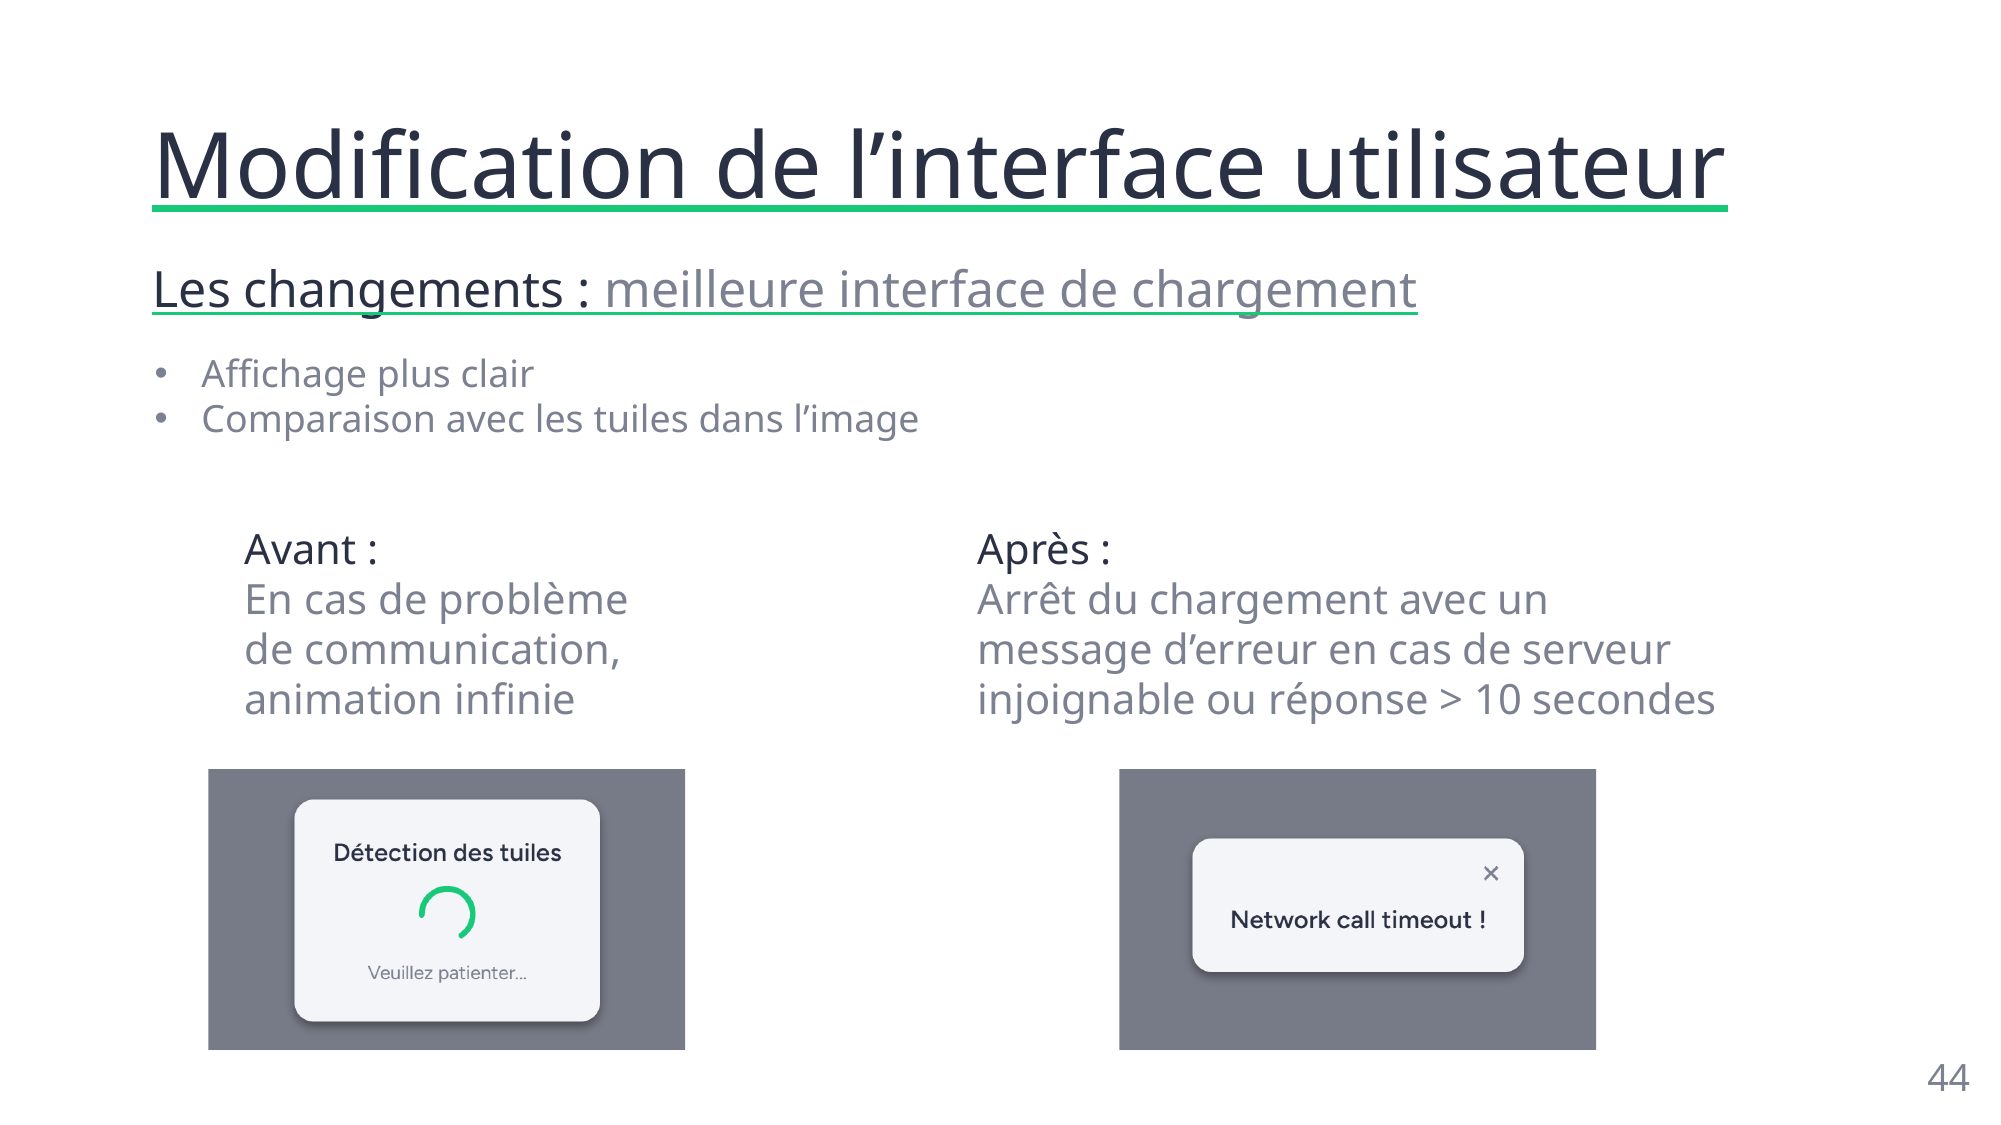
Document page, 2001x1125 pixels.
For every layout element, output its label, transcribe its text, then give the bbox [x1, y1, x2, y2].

text_box Affichage plus clair Comparaison avec les tuiles dans l’image [139, 342, 1162, 448]
text_box Après : Arrêt du chargement avec un message d’erreur en cas de serveur injoignable ou réponse > 10 secondes [963, 515, 1735, 730]
picture [208, 768, 686, 1050]
slide_number 44 [1535, 1049, 1986, 1110]
picture [1119, 768, 1597, 1050]
text_box Avant : En cas de problème de communication, animation infinie [229, 515, 651, 730]
title Modification de l’interface utilisateur [137, 59, 1863, 278]
text_box Les changements : meilleure interface de chargement [137, 257, 1707, 338]
